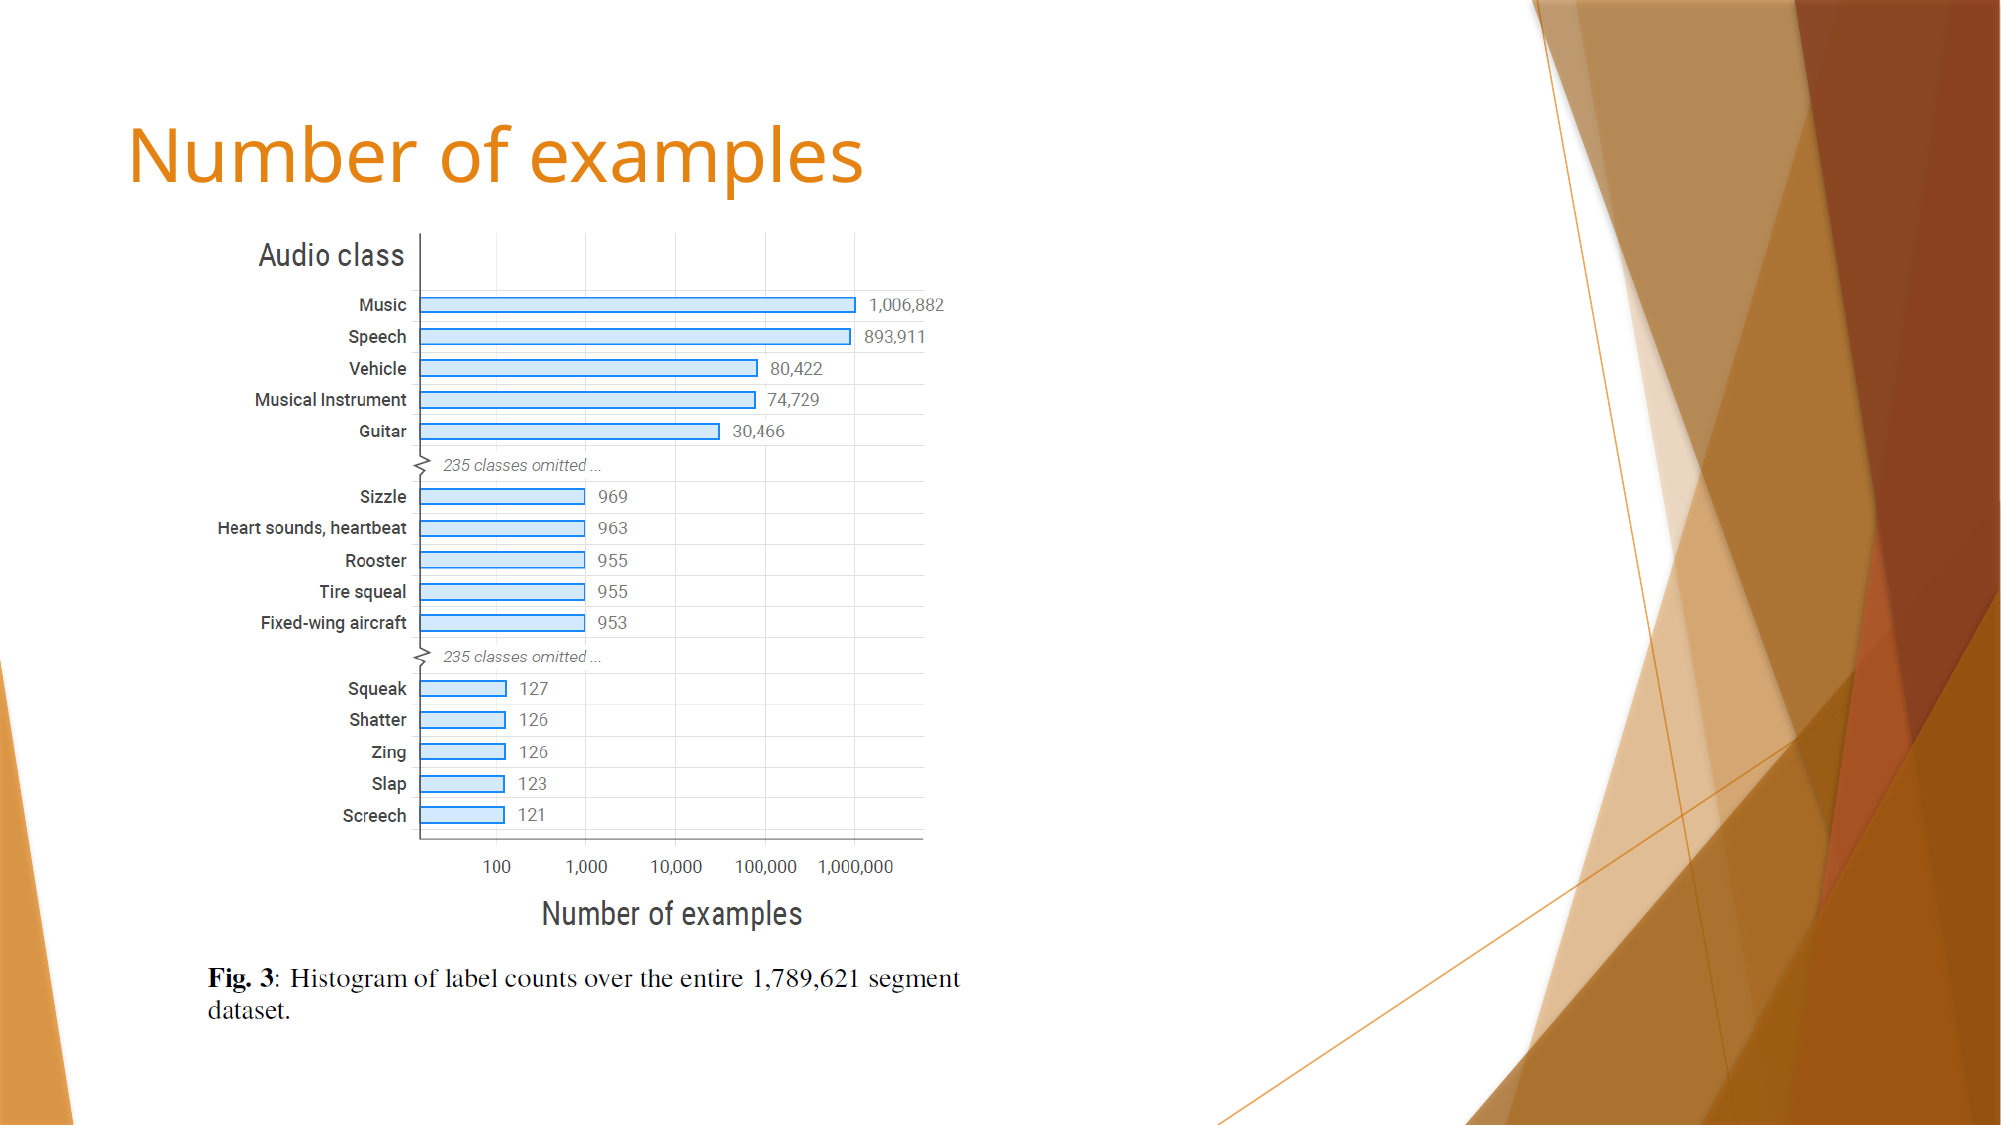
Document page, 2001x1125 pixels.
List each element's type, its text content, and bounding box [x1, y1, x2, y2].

title Number of examples [111, 99, 1522, 317]
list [188, 207, 982, 1065]
